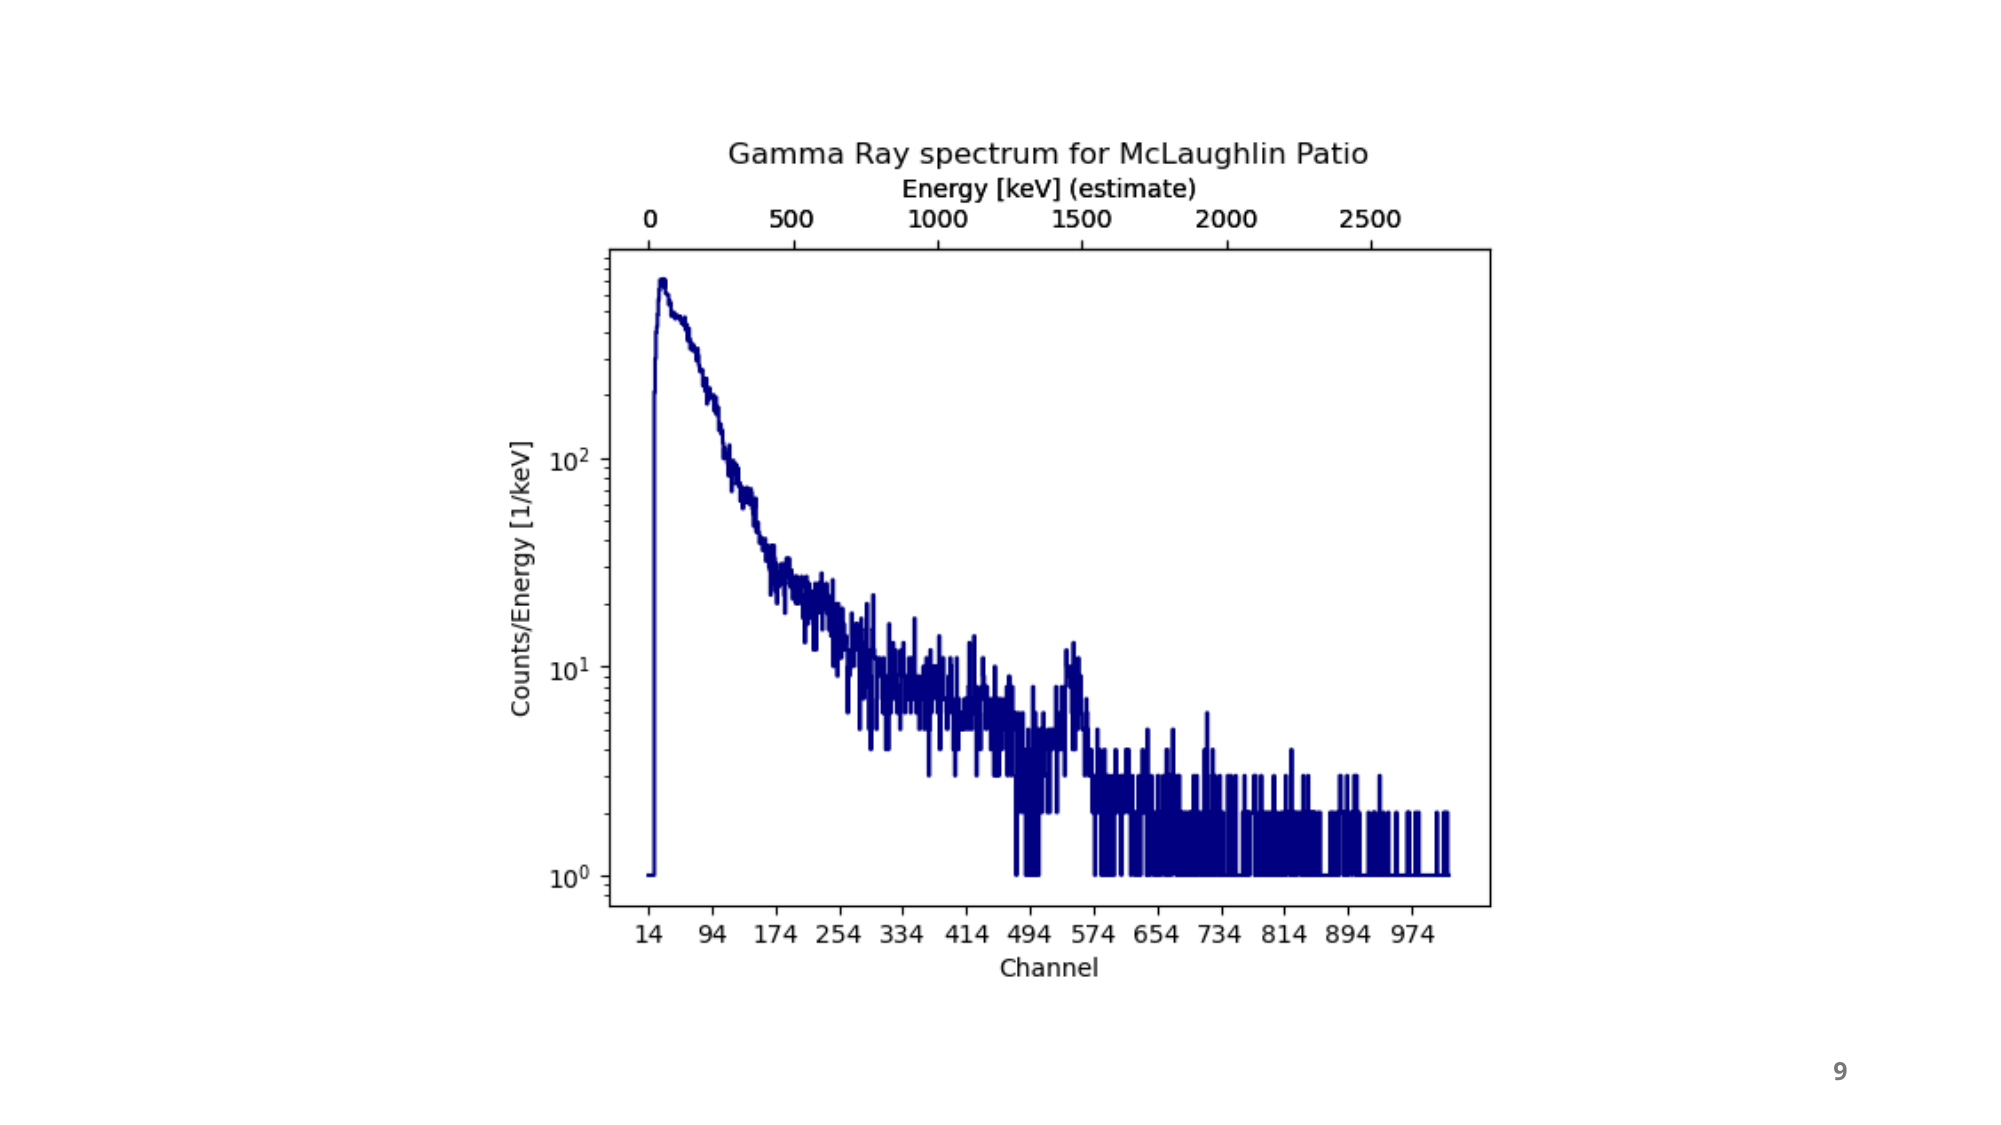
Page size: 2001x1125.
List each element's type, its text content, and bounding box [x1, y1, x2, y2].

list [493, 124, 1506, 1001]
slide_number 9 [1412, 1042, 1863, 1103]
